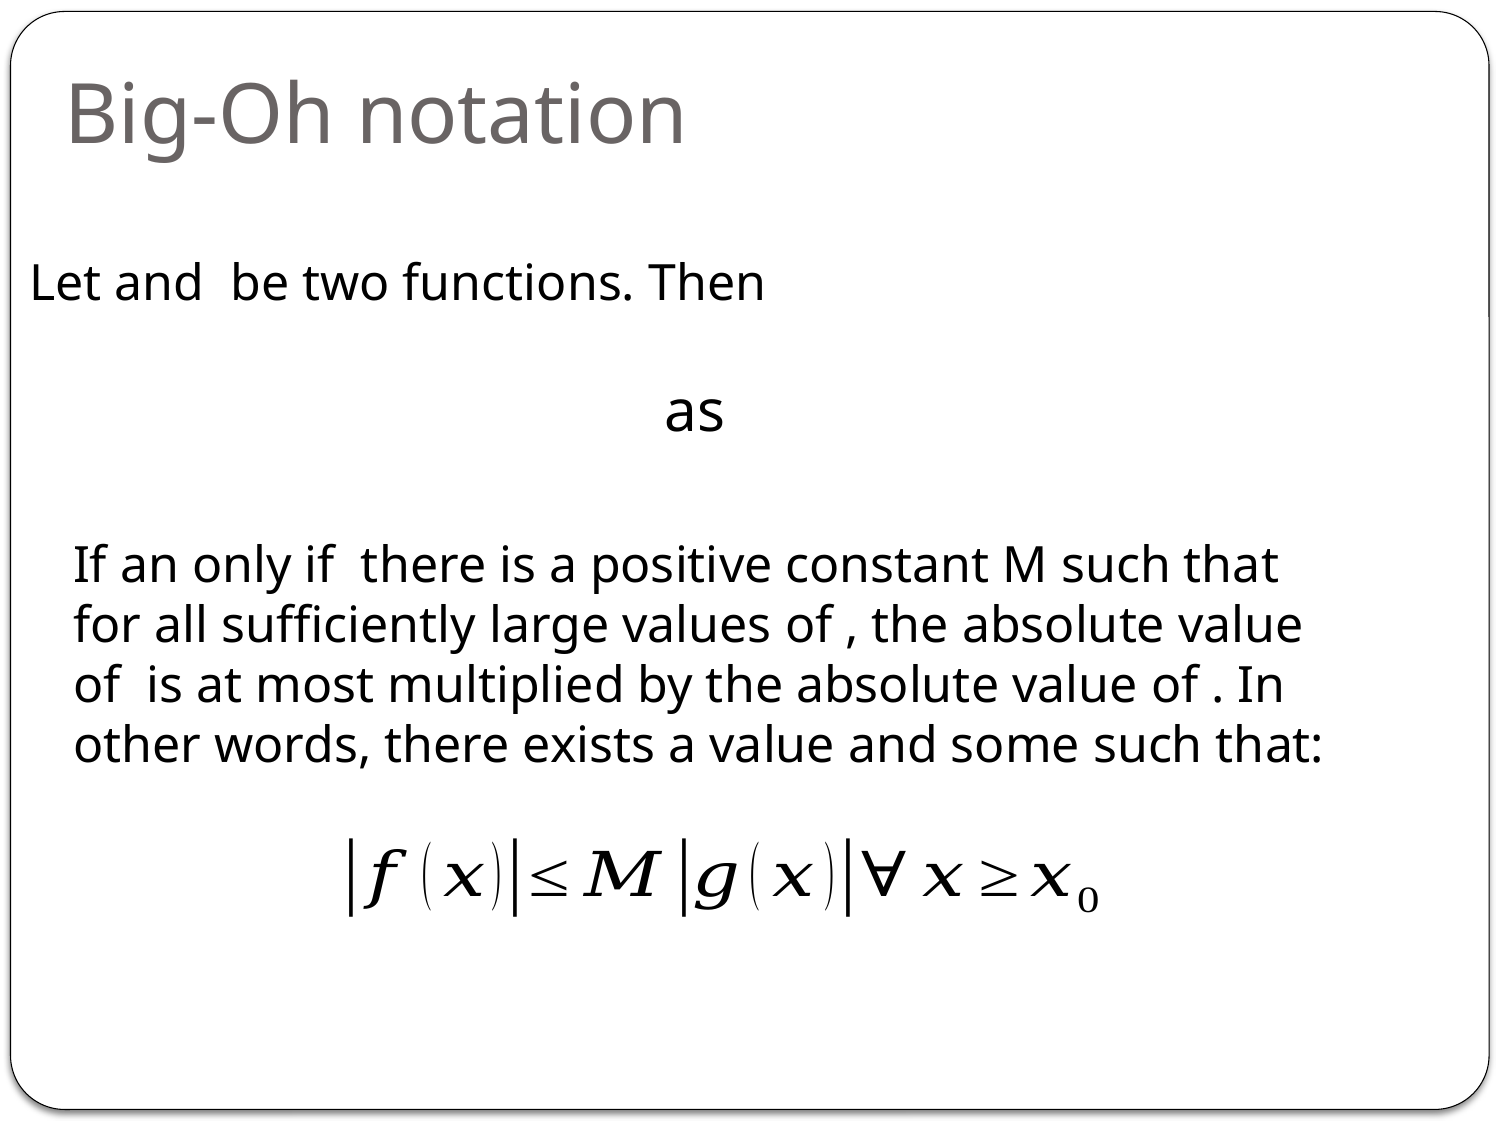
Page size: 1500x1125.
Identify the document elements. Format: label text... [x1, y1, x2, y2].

title Big-Oh notation [50, 0, 1325, 175]
